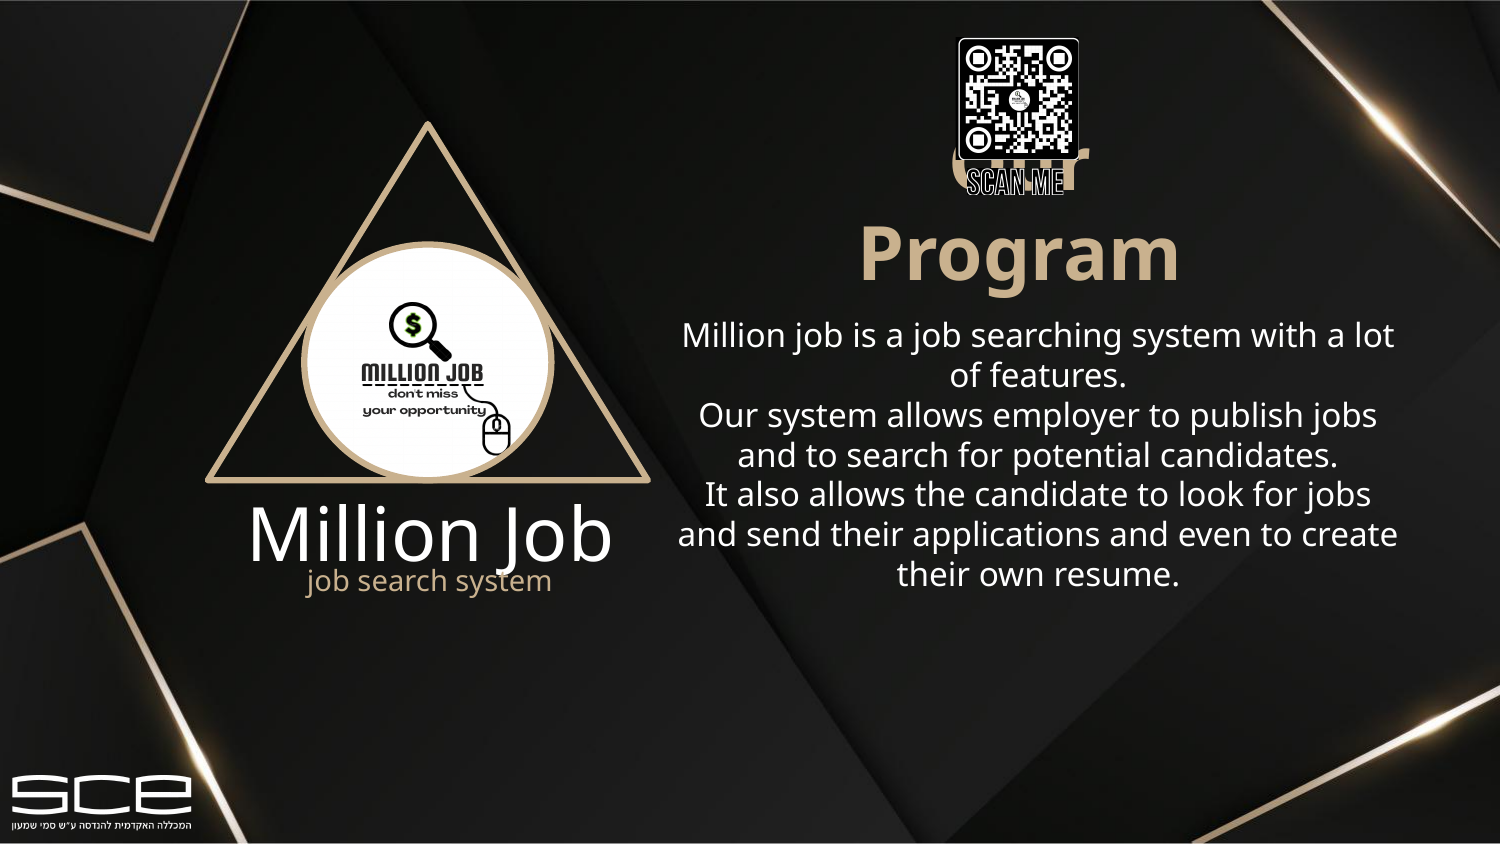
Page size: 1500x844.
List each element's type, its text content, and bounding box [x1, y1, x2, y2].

title job search system [181, 550, 679, 613]
text_box [207, 334, 298, 481]
list Million job is a job searching system with a lot of features. Our system allows employer to publish jobs and to search for potential candidates. It also allows the candidate to look for jobs and send their applications and even to create their own resume. [657, 298, 1421, 609]
picture [0, 0, 1500, 844]
text_box [354, 124, 501, 242]
title Our Program [779, 203, 1261, 298]
title Million Job [182, 520, 657, 550]
text_box [555, 330, 648, 481]
